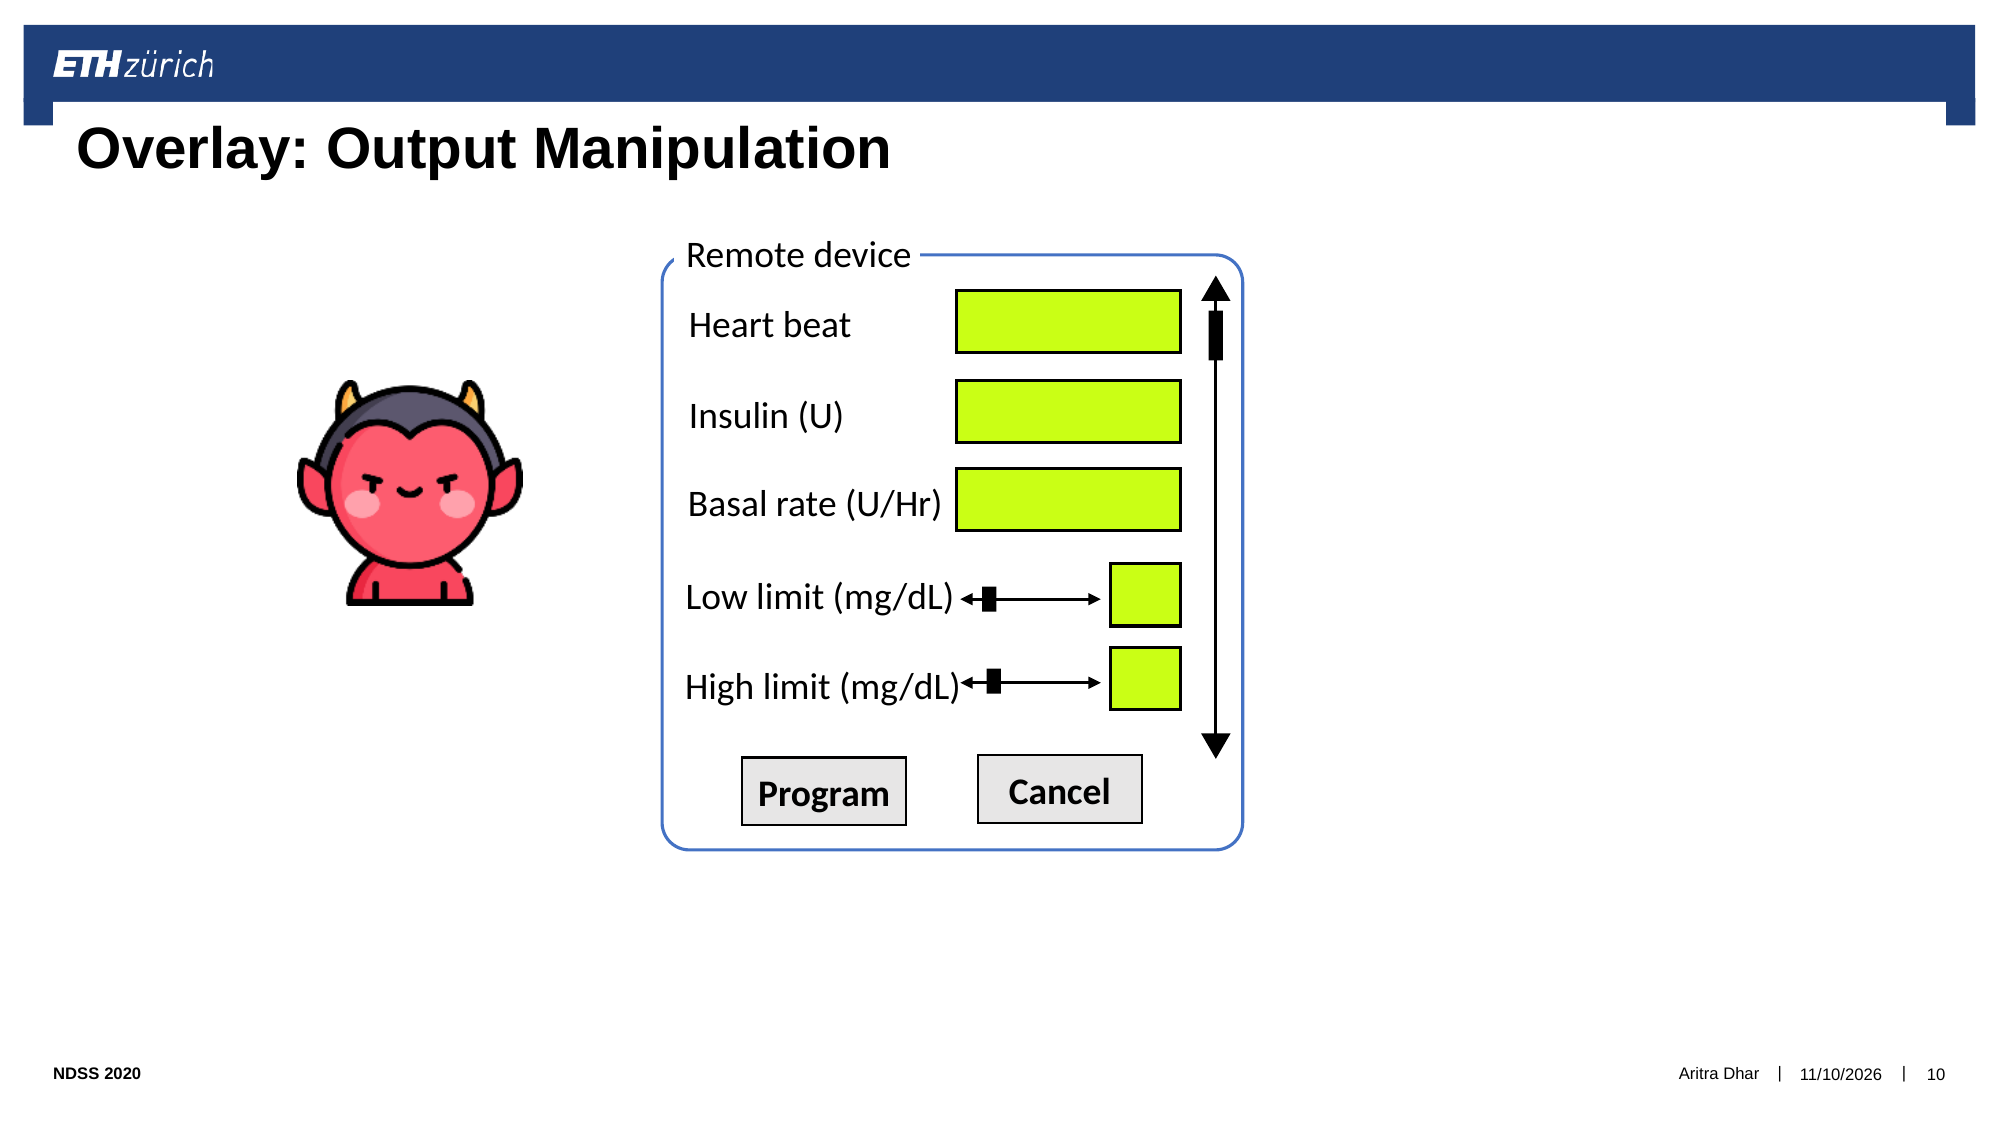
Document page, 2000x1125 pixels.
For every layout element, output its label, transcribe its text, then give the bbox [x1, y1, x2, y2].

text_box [661, 222, 1243, 851]
footer Aritra Dhar [999, 1034, 1760, 1111]
title Overlay: Output Manipulation [53, 101, 1946, 262]
picture [297, 380, 523, 606]
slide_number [1790, 1034, 1892, 1112]
slide_number 10 [1906, 1034, 1966, 1112]
